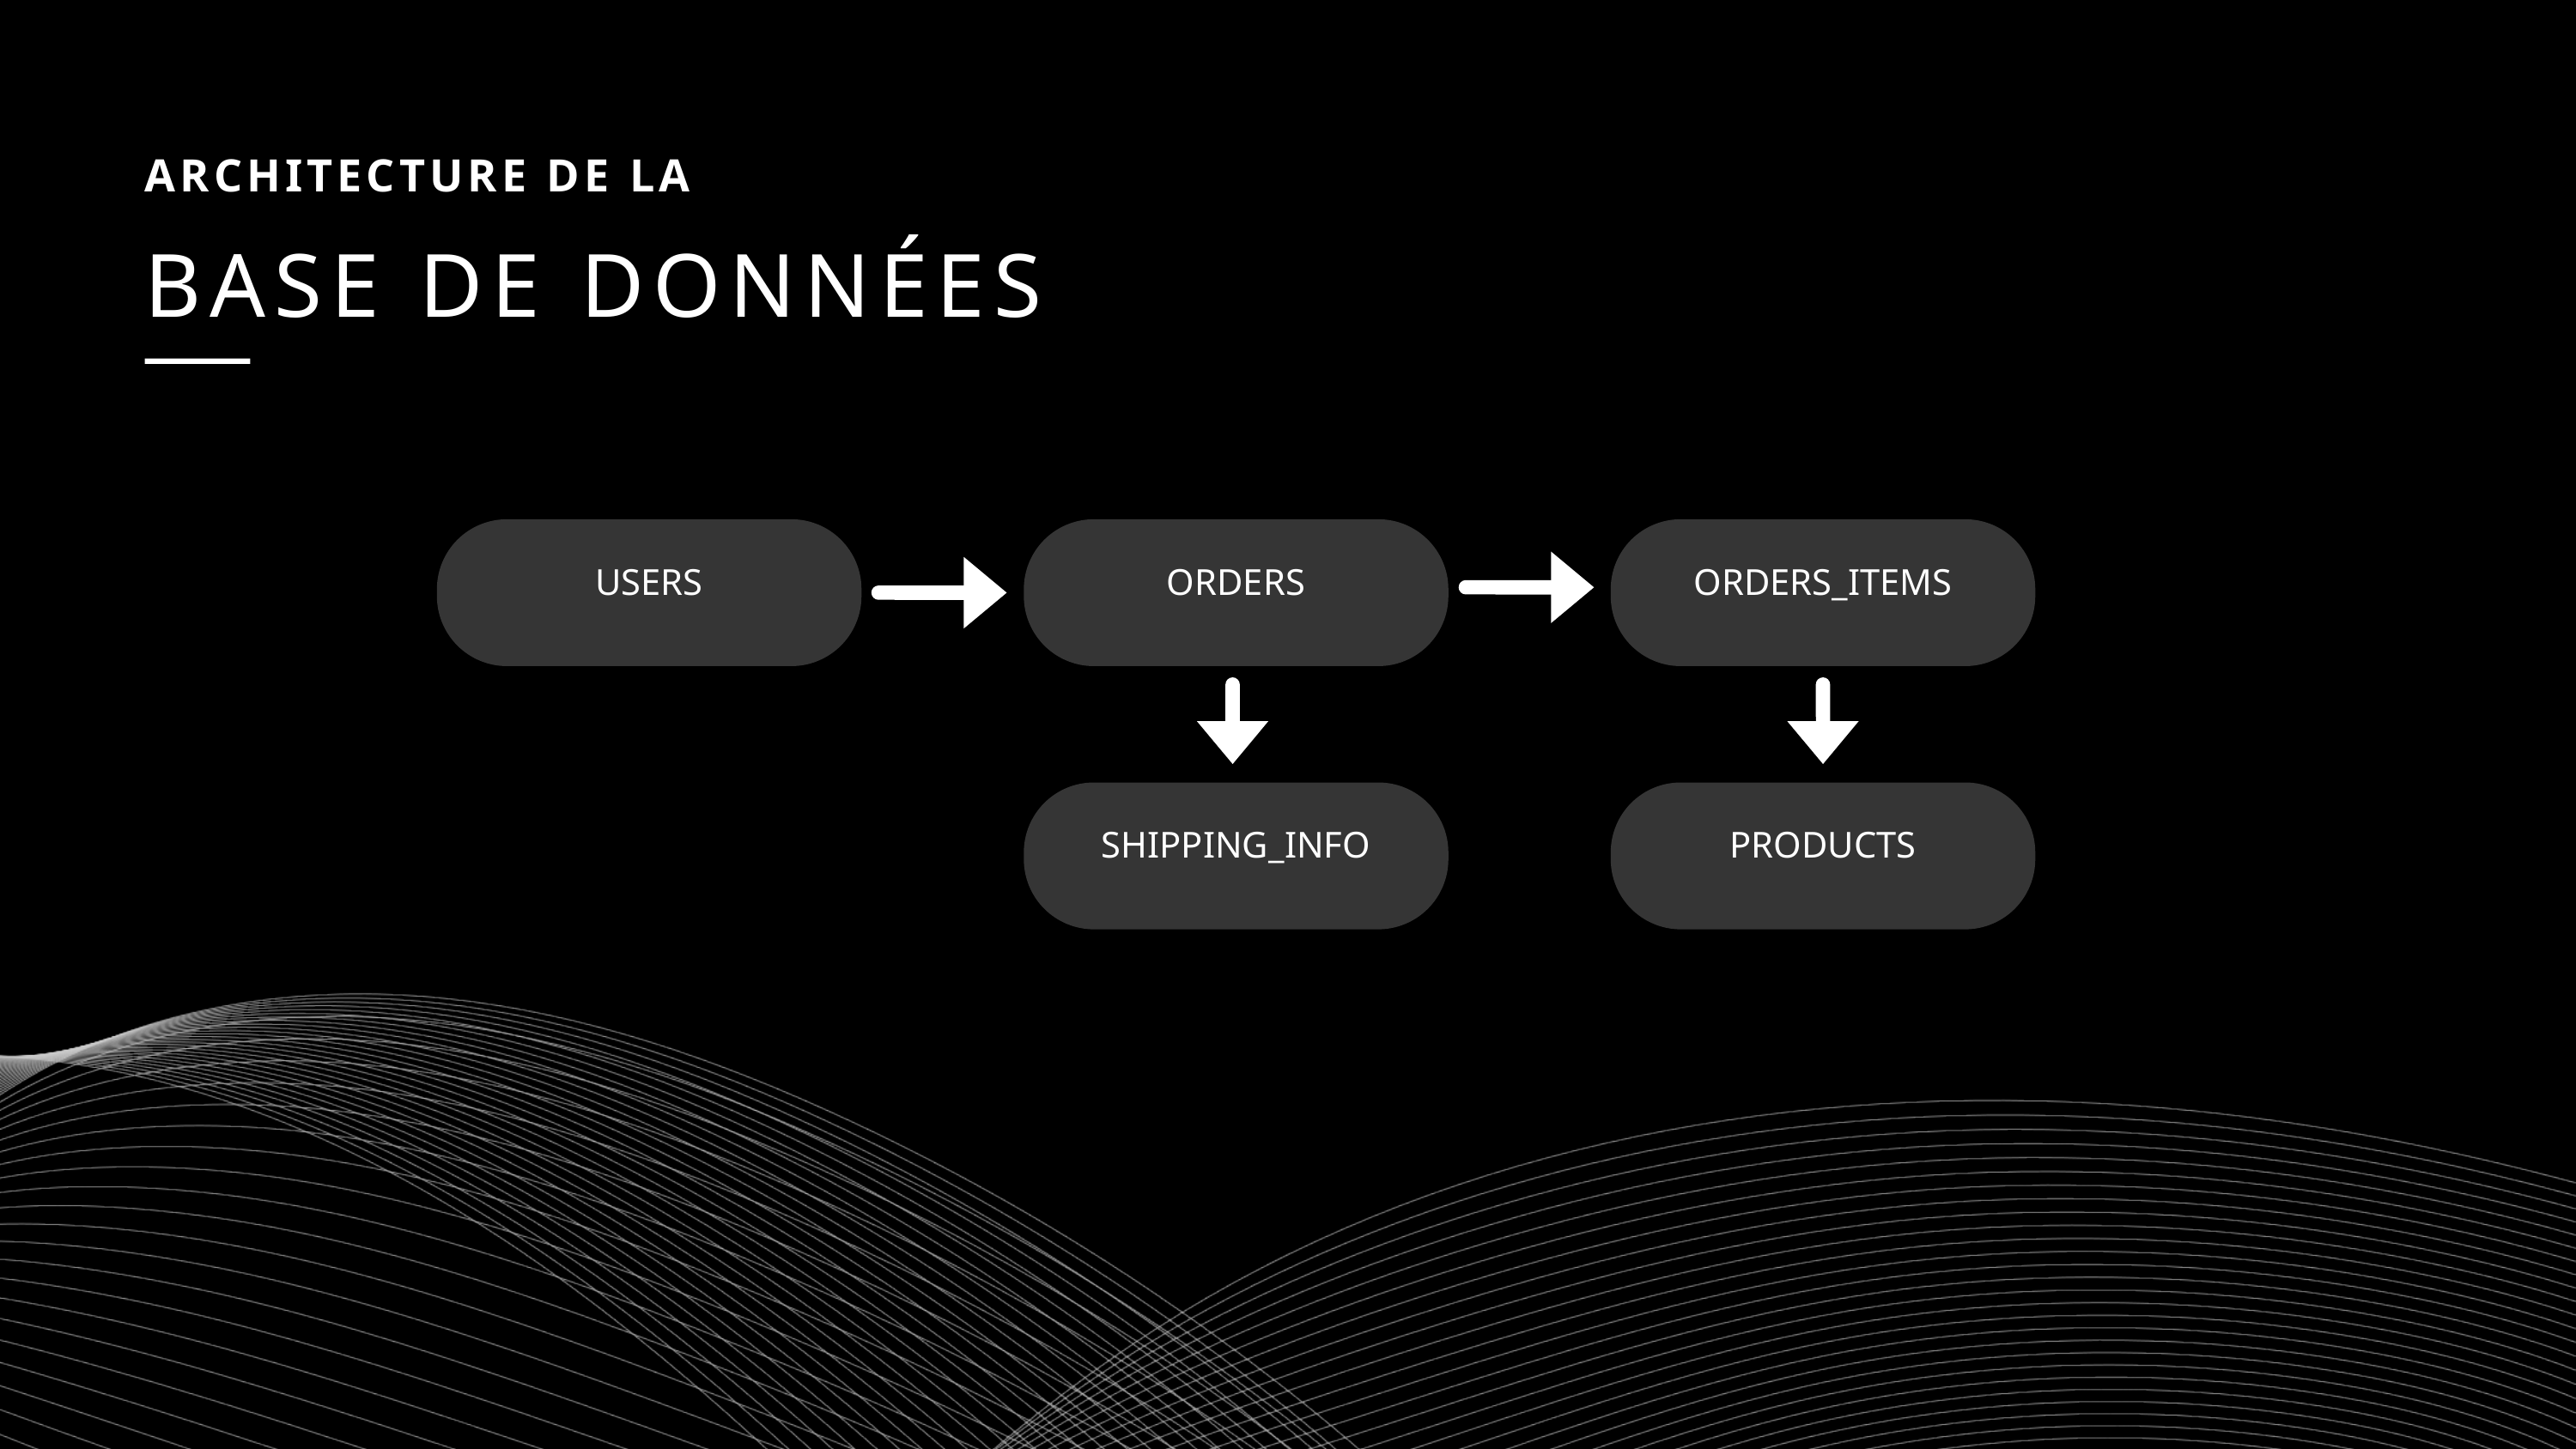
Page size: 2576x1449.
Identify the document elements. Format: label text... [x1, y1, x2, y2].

text_box [0, 984, 2576, 1449]
text_box ARCHITECTURE DE LA [144, 144, 1036, 201]
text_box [436, 518, 2036, 930]
text_box BASE DE DONNÉES [144, 226, 1137, 336]
